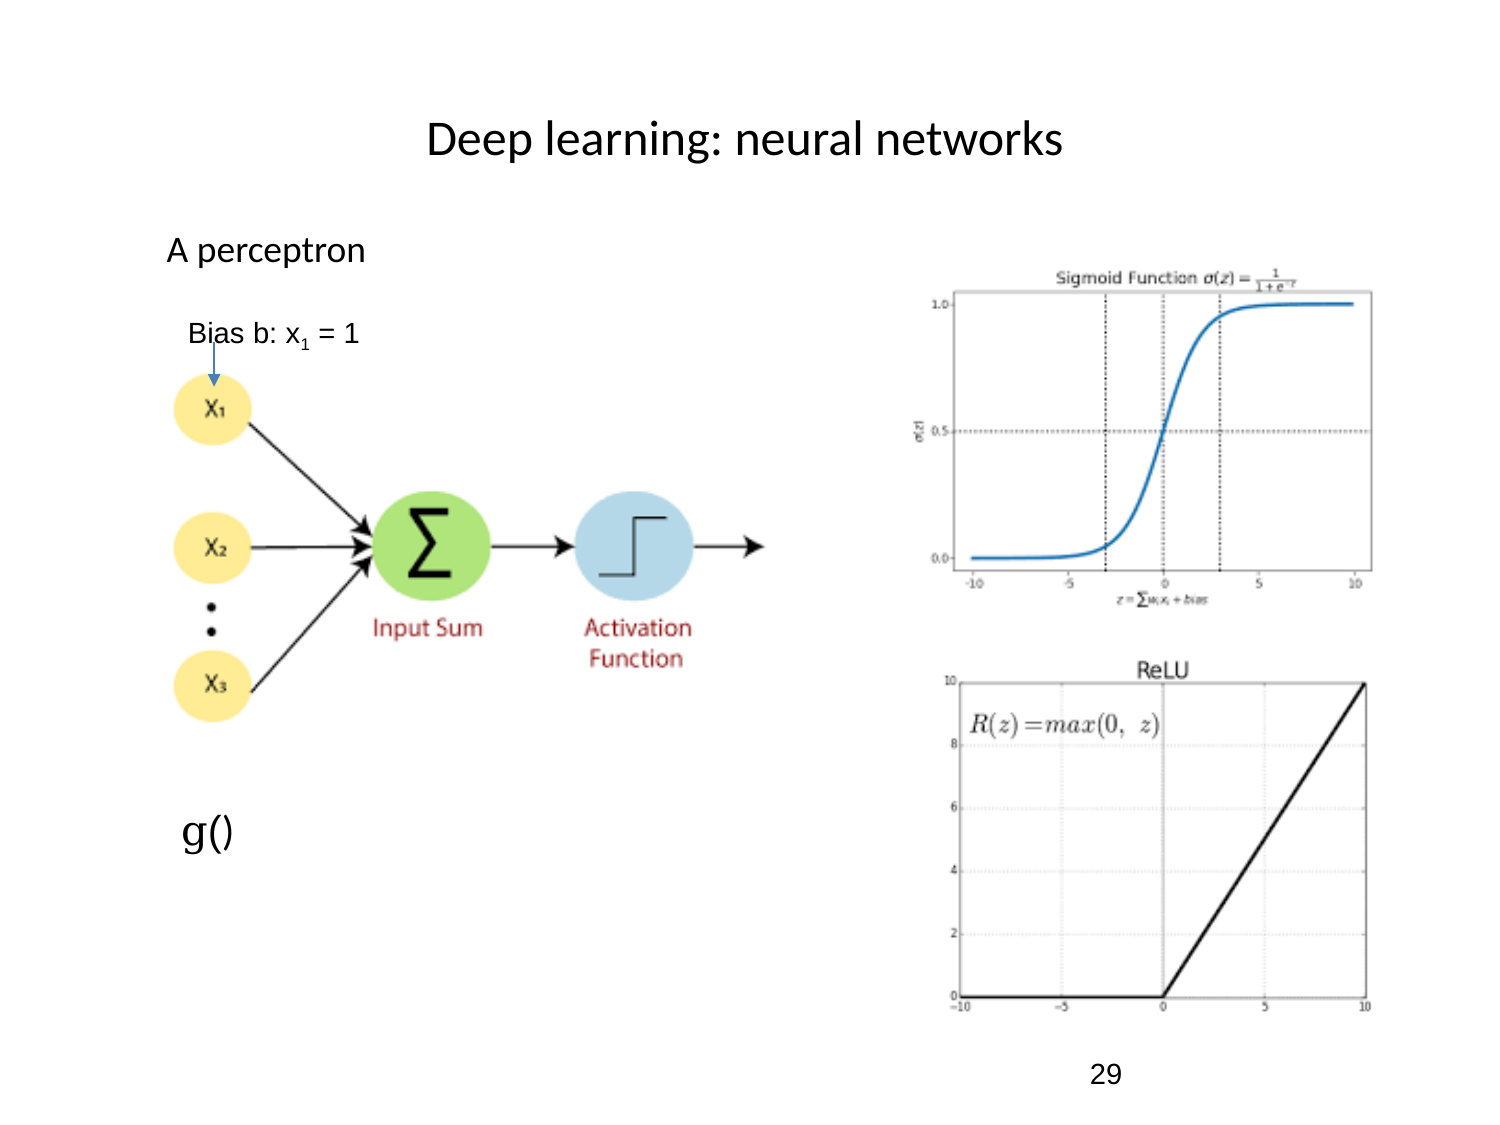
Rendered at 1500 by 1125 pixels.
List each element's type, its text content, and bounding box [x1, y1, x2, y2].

picture [165, 364, 773, 729]
slide_number 29 [1074, 1042, 1425, 1103]
text_box A perceptron [143, 217, 382, 278]
picture [916, 654, 1385, 1019]
text_box Bias b: x1 = 1 [173, 306, 468, 362]
picture [886, 211, 1426, 617]
title Deep learning: neural networks [399, 90, 1500, 279]
